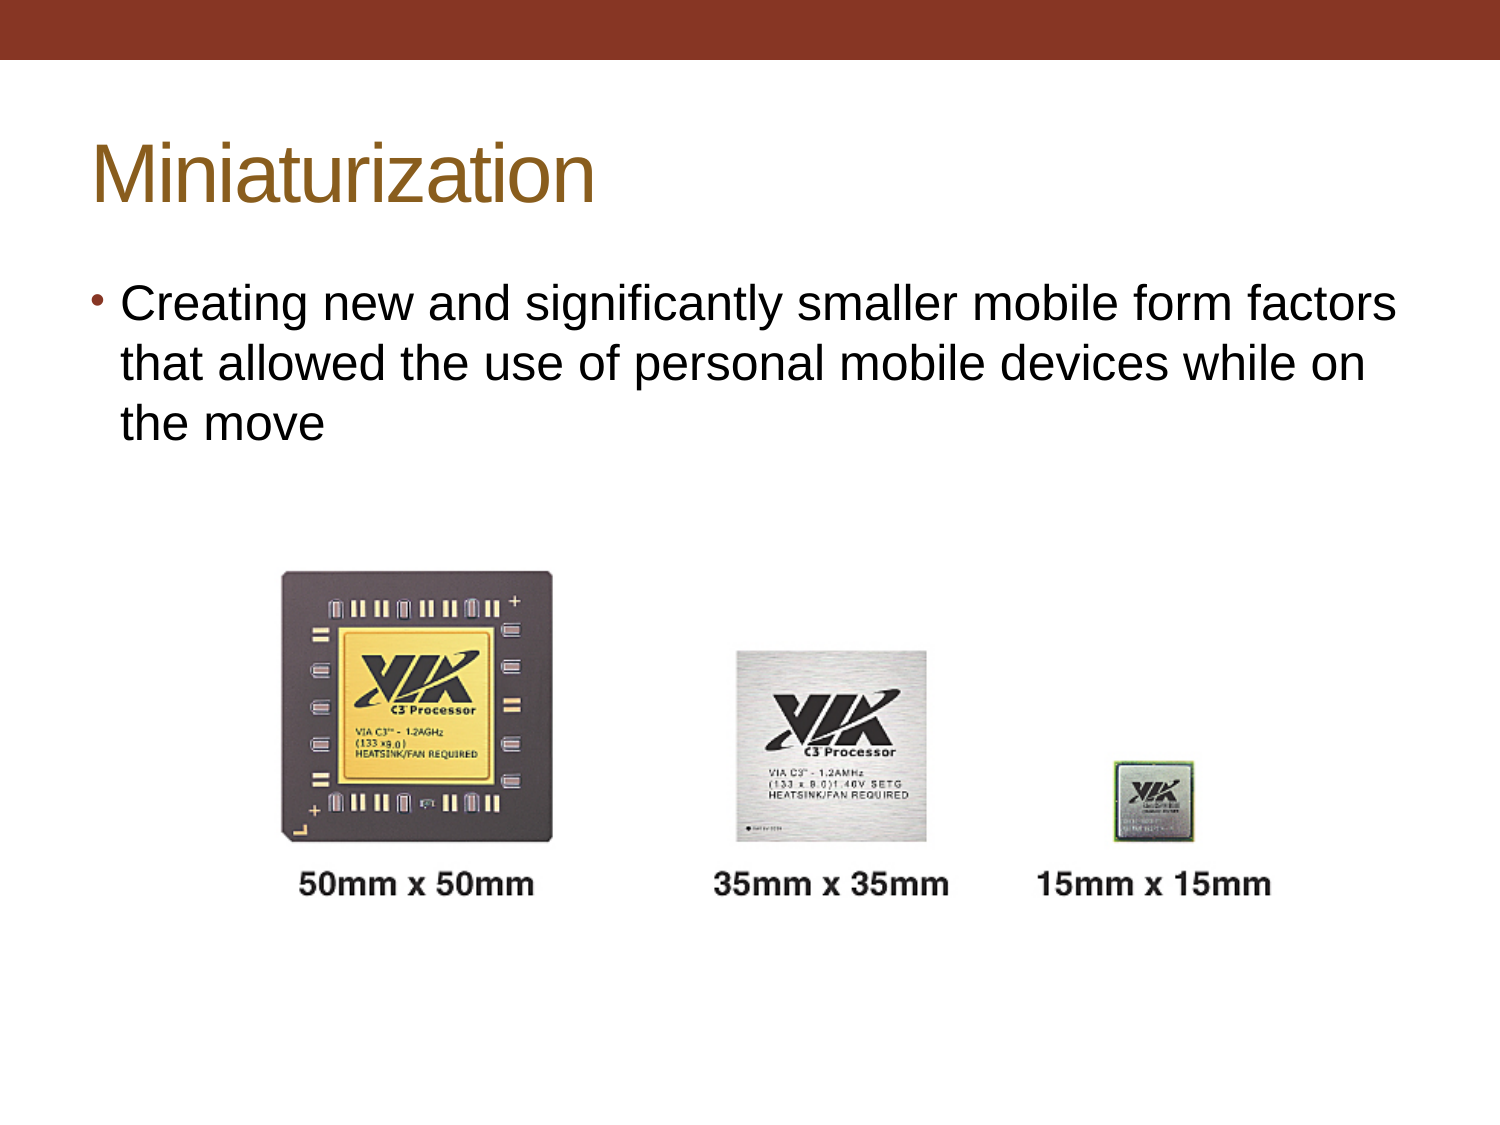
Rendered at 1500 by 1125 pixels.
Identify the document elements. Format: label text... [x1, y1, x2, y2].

title Miniaturization [75, 87, 1425, 250]
picture [263, 556, 1293, 917]
list Creating new and significantly smaller mobile form factors that allowed the use of personal mobile devices while on the move [75, 262, 1425, 1063]
